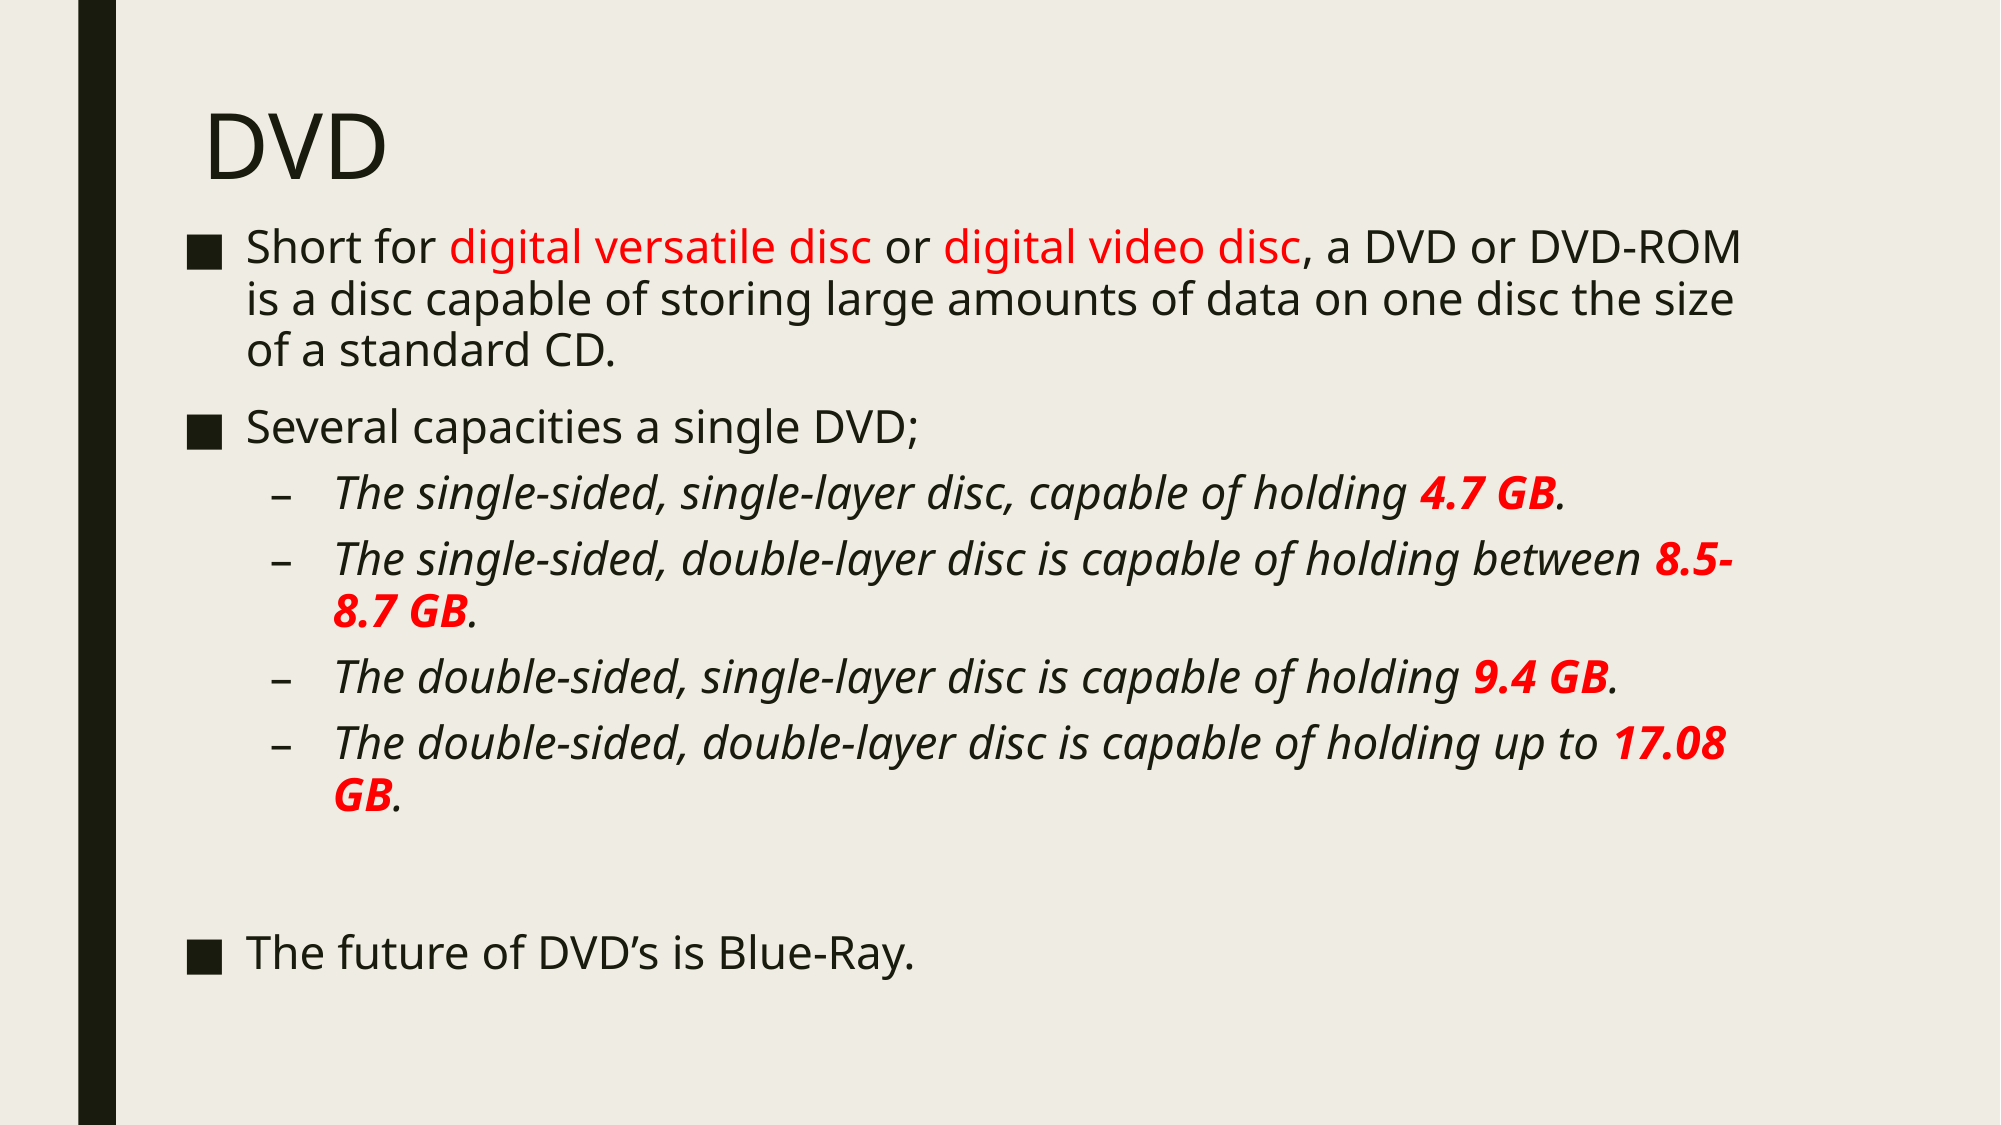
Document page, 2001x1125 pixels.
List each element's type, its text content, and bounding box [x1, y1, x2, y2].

title DVD [187, 93, 1813, 336]
list Short for digital versatile disc or digital video disc, a DVD or DVD-ROM is a disc capable of storing large amounts of data on one disc the size of a standard CD. Several capacities a single DVD; The single-sided, single-layer disc, capable of holding 4.7 GB. The single-sided, double-layer disc is capable of holding between 8.5-8.7 GB. The double-sided, single-layer disc is capable of holding 9.4 GB. The double-sided, double-layer disc is capable of holding up to 17.08 GB. The future of DVD’s is Blue-Ray. [167, 214, 1793, 1077]
